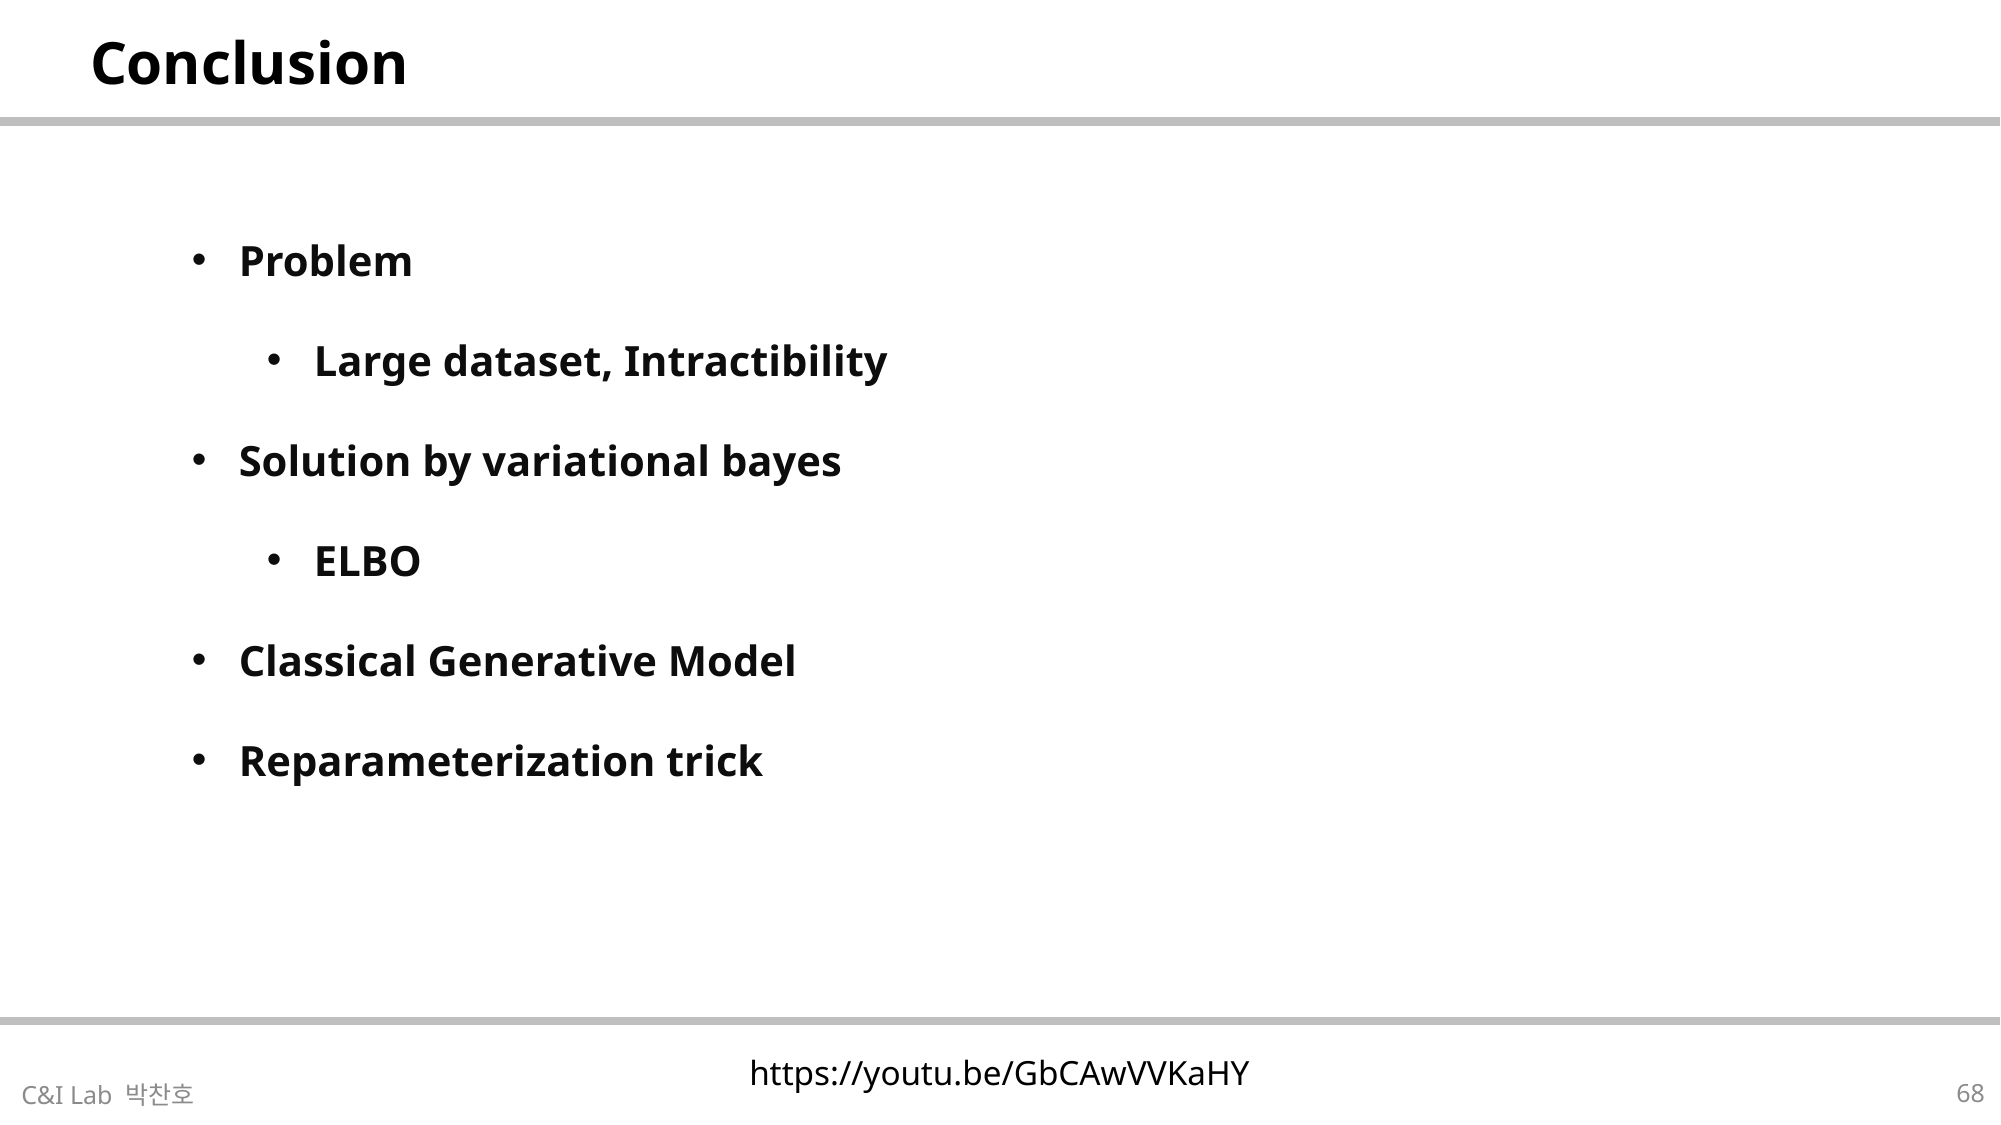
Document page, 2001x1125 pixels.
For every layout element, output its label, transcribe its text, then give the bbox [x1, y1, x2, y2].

text_box Problem Large dataset, Intractibility Solution by variational bayes ELBO Classical Generative Model Reparameterization trick [177, 177, 1891, 793]
slide_number 68 [1890, 1065, 2000, 1125]
table_header Conclusion [0, 2, 2000, 117]
table_header https://youtu.be/GbCAwVVKaHY [0, 1025, 2000, 1125]
footer C&I Lab 박찬호 [0, 1065, 216, 1125]
